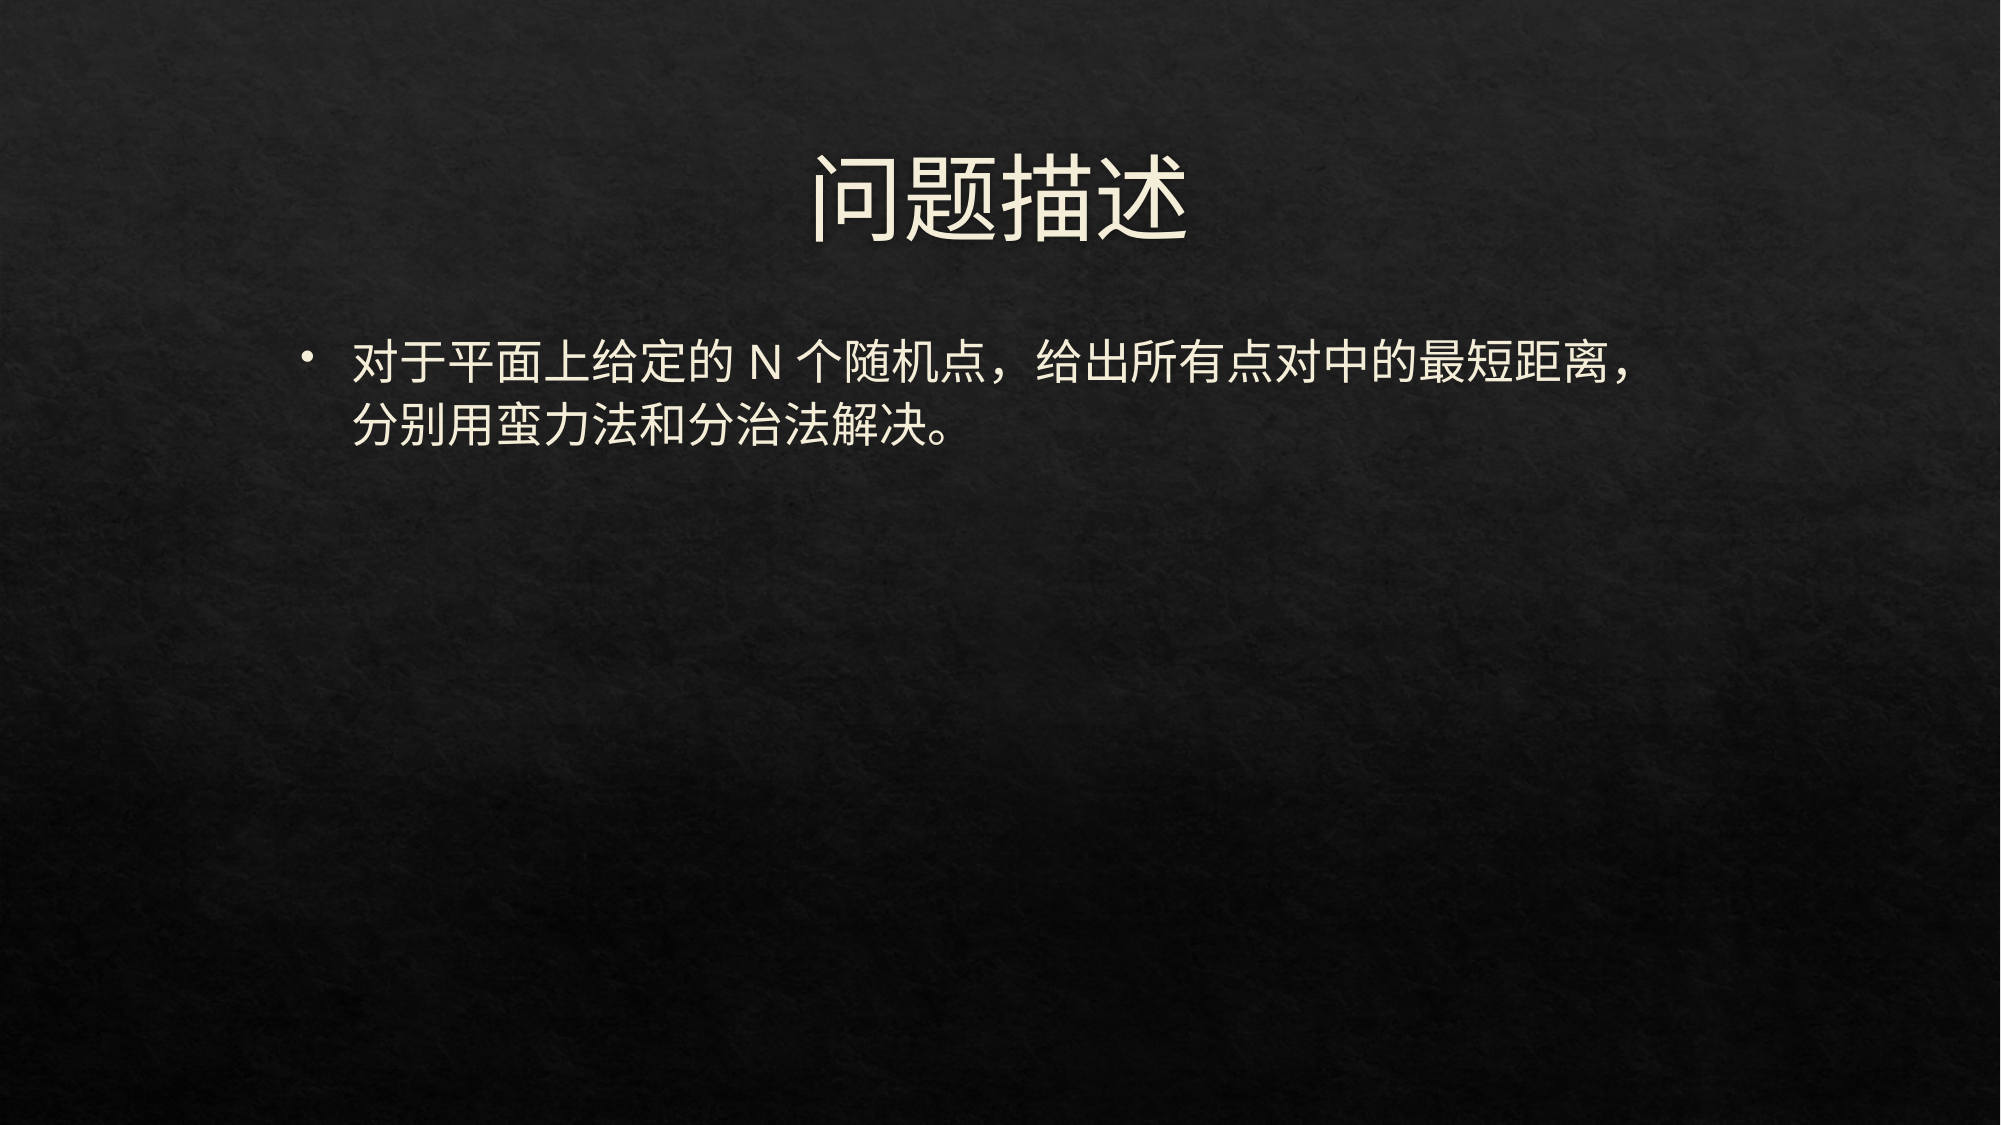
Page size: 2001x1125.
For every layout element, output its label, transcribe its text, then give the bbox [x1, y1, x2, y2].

text_box 对于平面上给定的N个随机点，给出所有点对中的最短距离，分别用蛮力法和分治法解决。 [280, 318, 1666, 913]
title 问题描述 [149, 99, 1849, 307]
